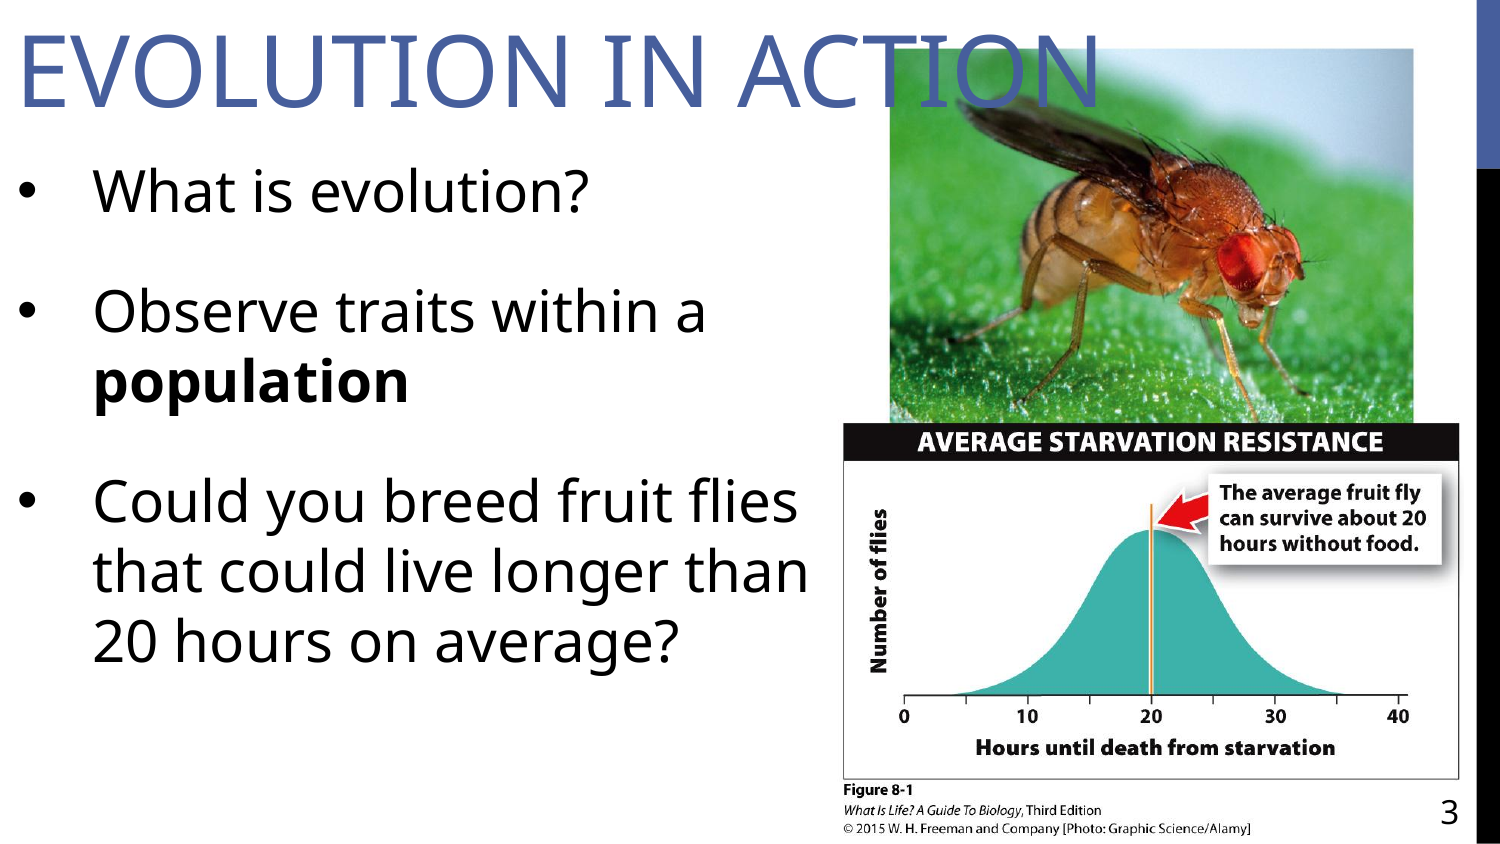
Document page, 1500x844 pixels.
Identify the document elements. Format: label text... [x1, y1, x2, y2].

title Evolution in Action [0, 0, 1463, 169]
slide_number ‹#› [1468, 783, 1475, 844]
list What is evolution? Observe traits within a population Could you breed fruit flies that could live longer than 20 hours on average? [2, 146, 832, 766]
picture [837, 42, 1464, 840]
